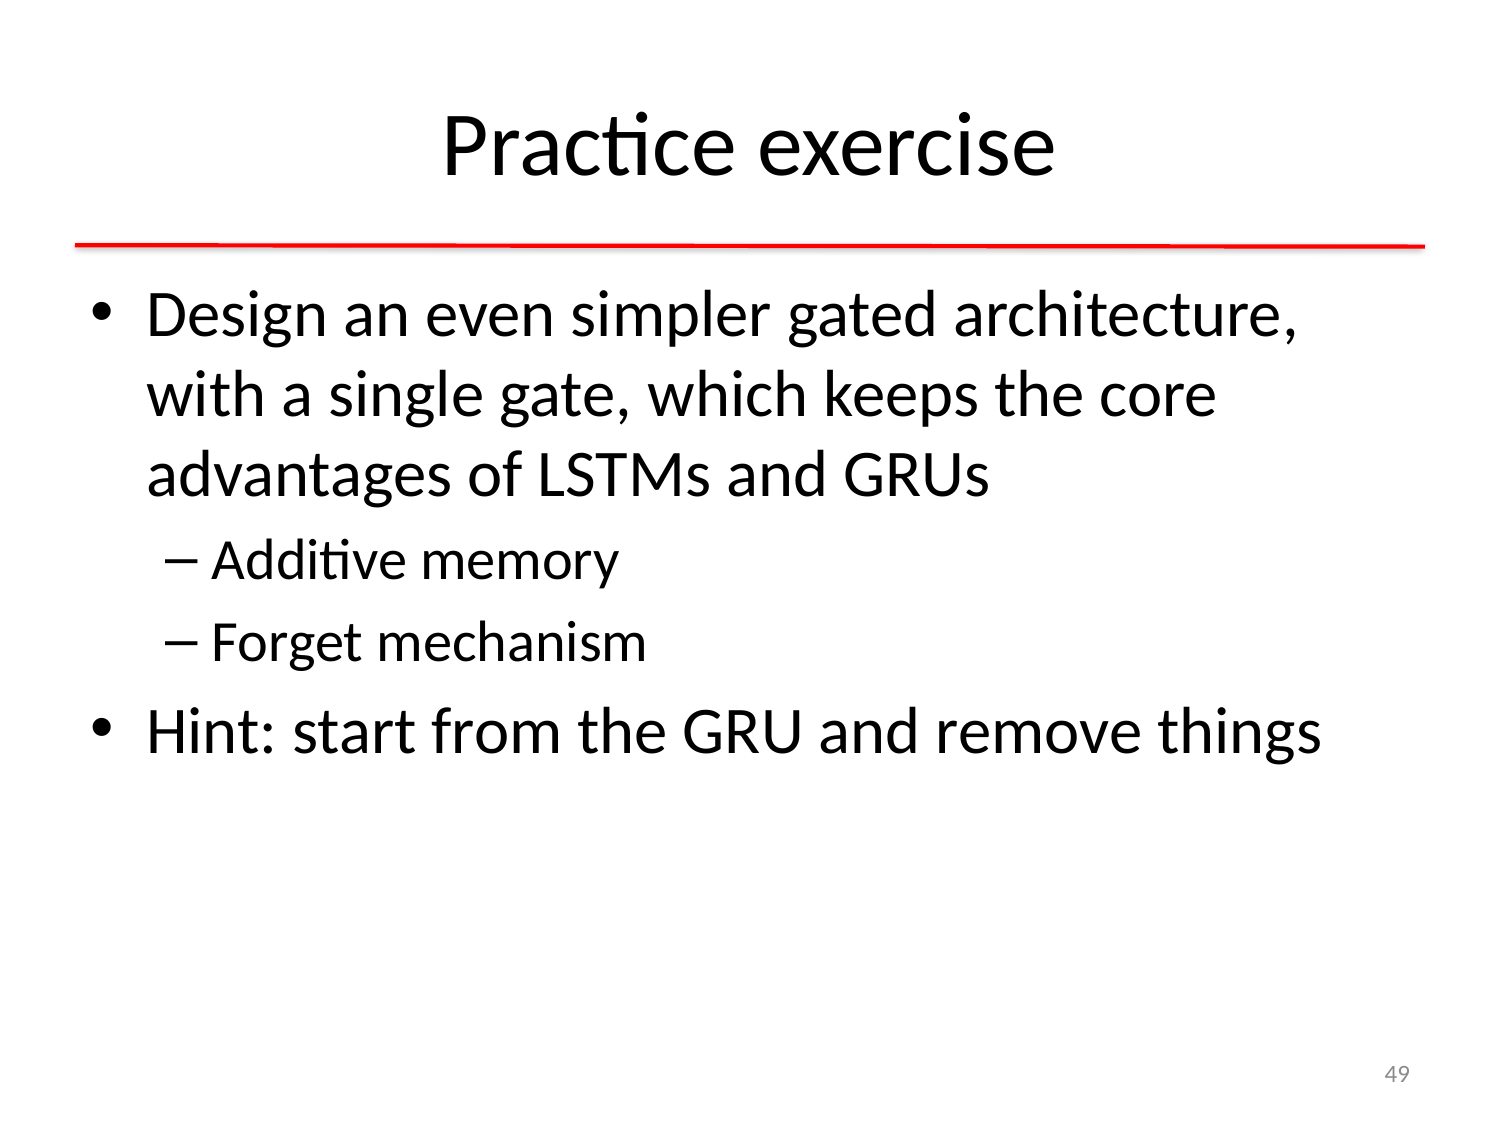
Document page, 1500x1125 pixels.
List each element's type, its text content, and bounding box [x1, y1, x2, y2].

title Practice exercise [75, 45, 1425, 233]
slide_number 49 [1074, 1042, 1425, 1103]
list Design an even simpler gated architecture, with a single gate, which keeps the core advantages of LSTMs and GRUs Additive memory Forget mechanism Hint: start from the GRU and remove things [75, 262, 1425, 1005]
